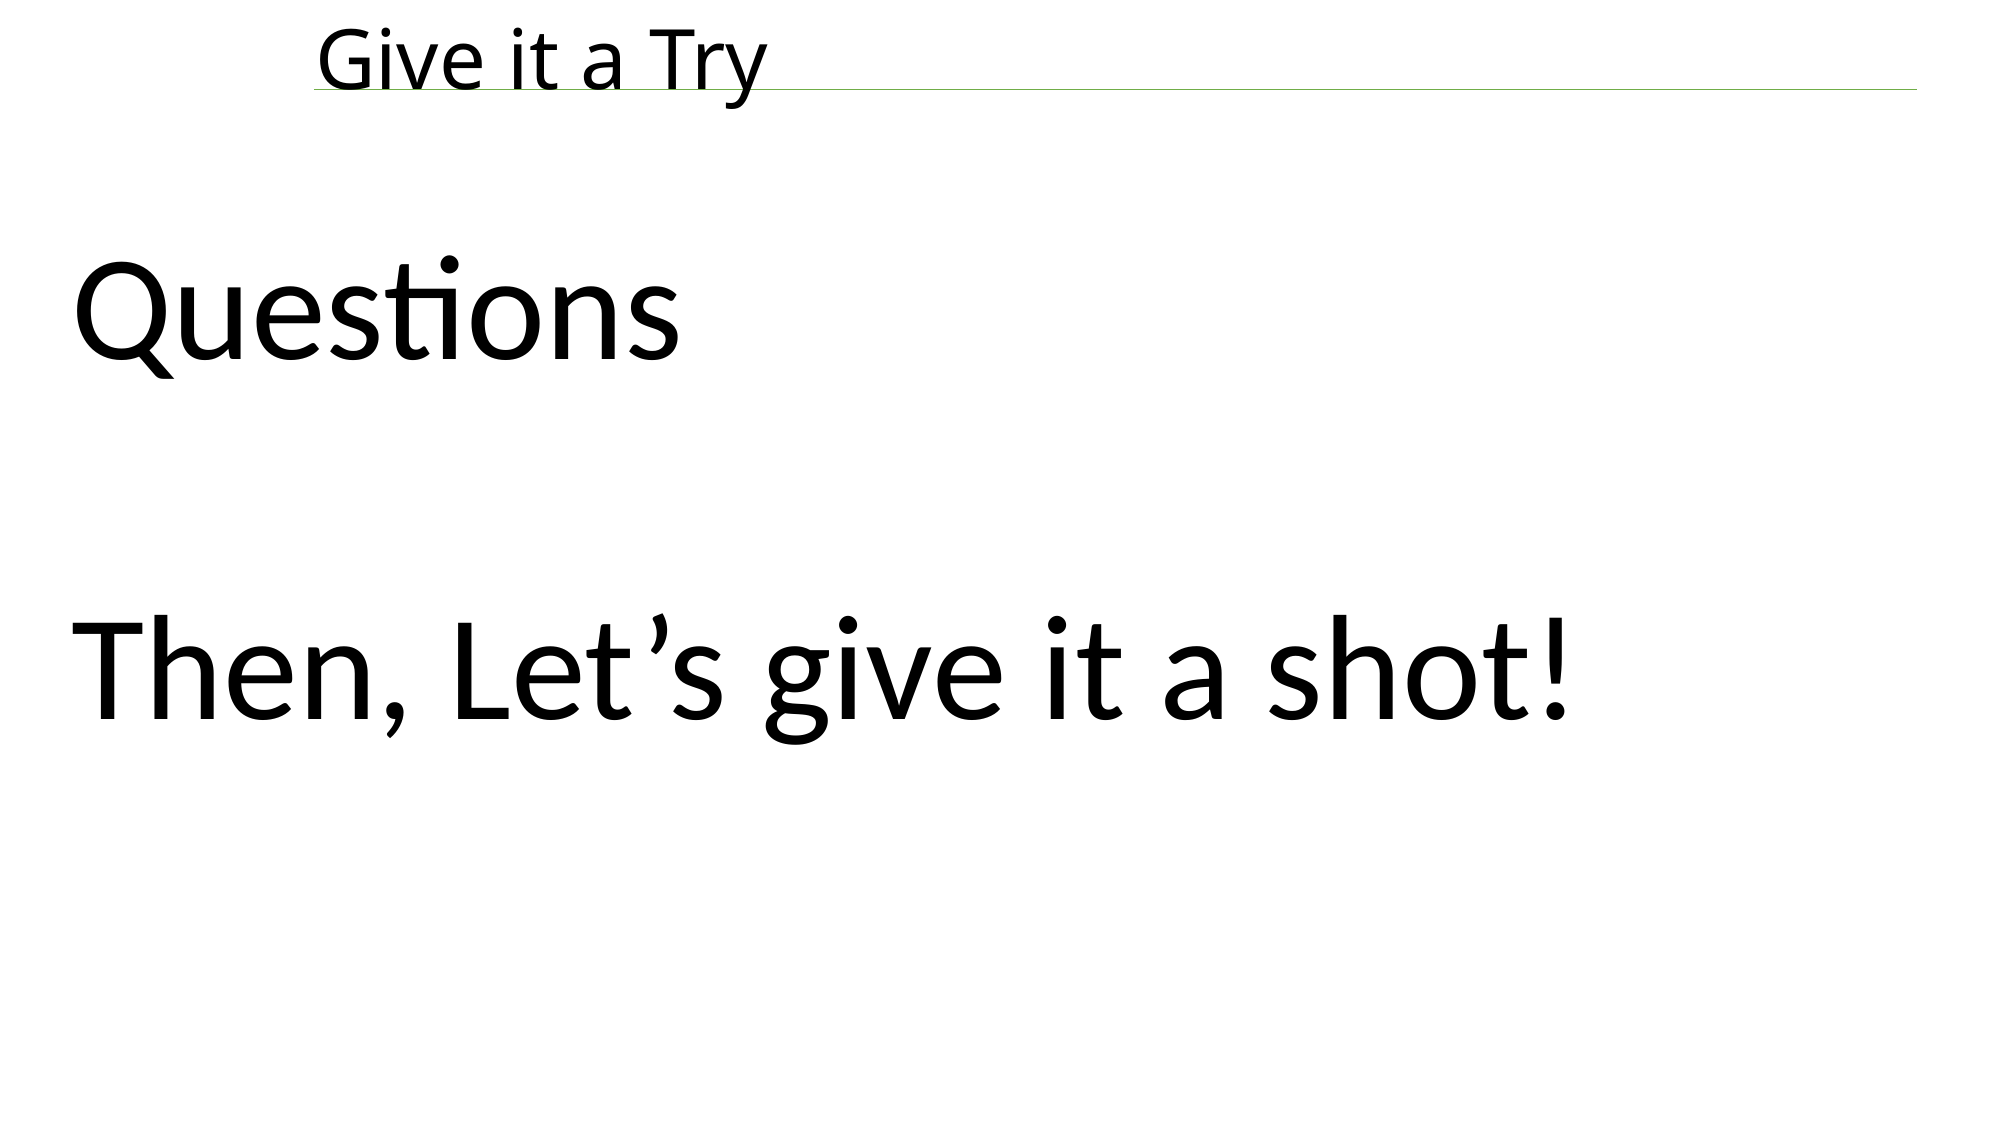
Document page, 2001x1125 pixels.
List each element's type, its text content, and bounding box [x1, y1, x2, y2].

title Give it a Try [300, 0, 1917, 125]
text_box Questions Then, Let’s give it a shot! [57, 202, 1667, 757]
